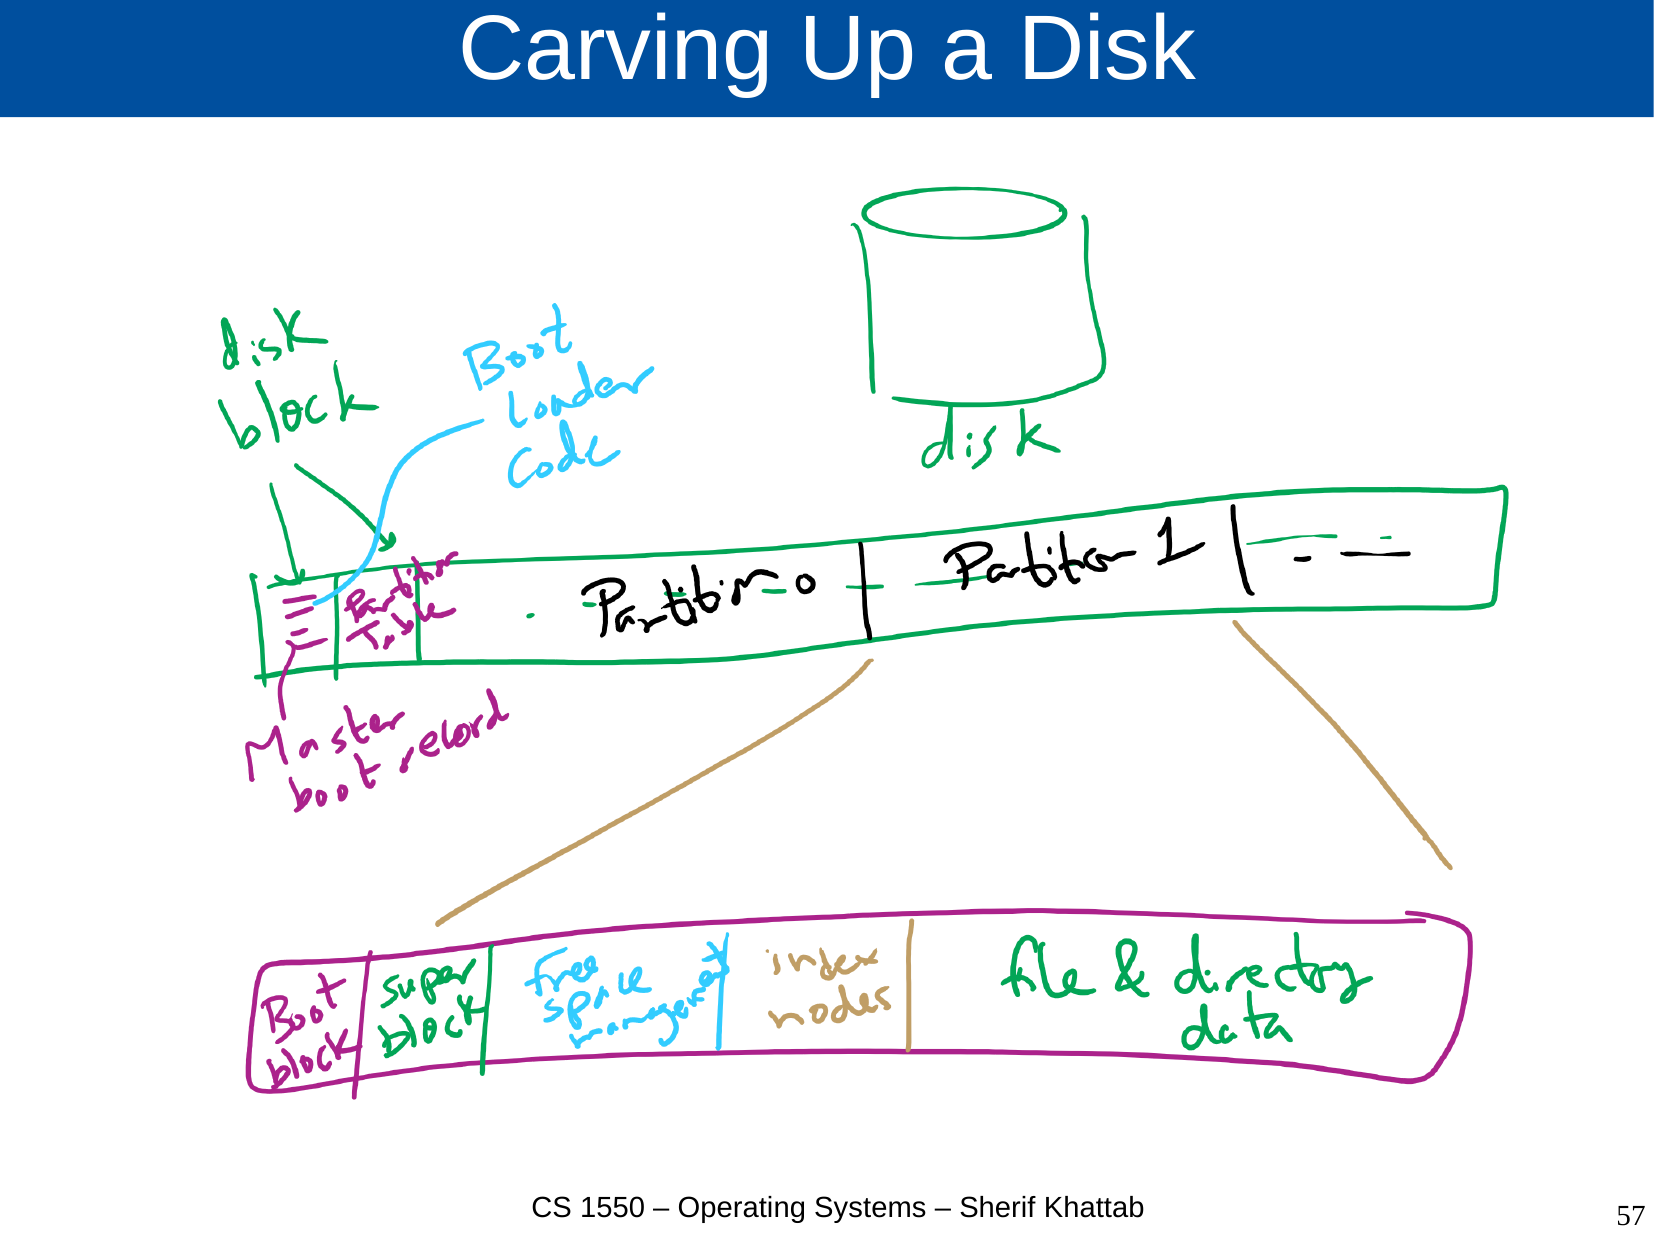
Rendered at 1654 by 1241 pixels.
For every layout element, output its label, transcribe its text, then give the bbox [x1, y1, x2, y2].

slide_number 57 [1265, 1198, 1647, 1241]
picture [204, 168, 1621, 1113]
title Carving Up a Disk [0, 0, 1654, 118]
footer CS 1550 – Operating Systems – Sherif Khattab [460, 1190, 1217, 1241]
